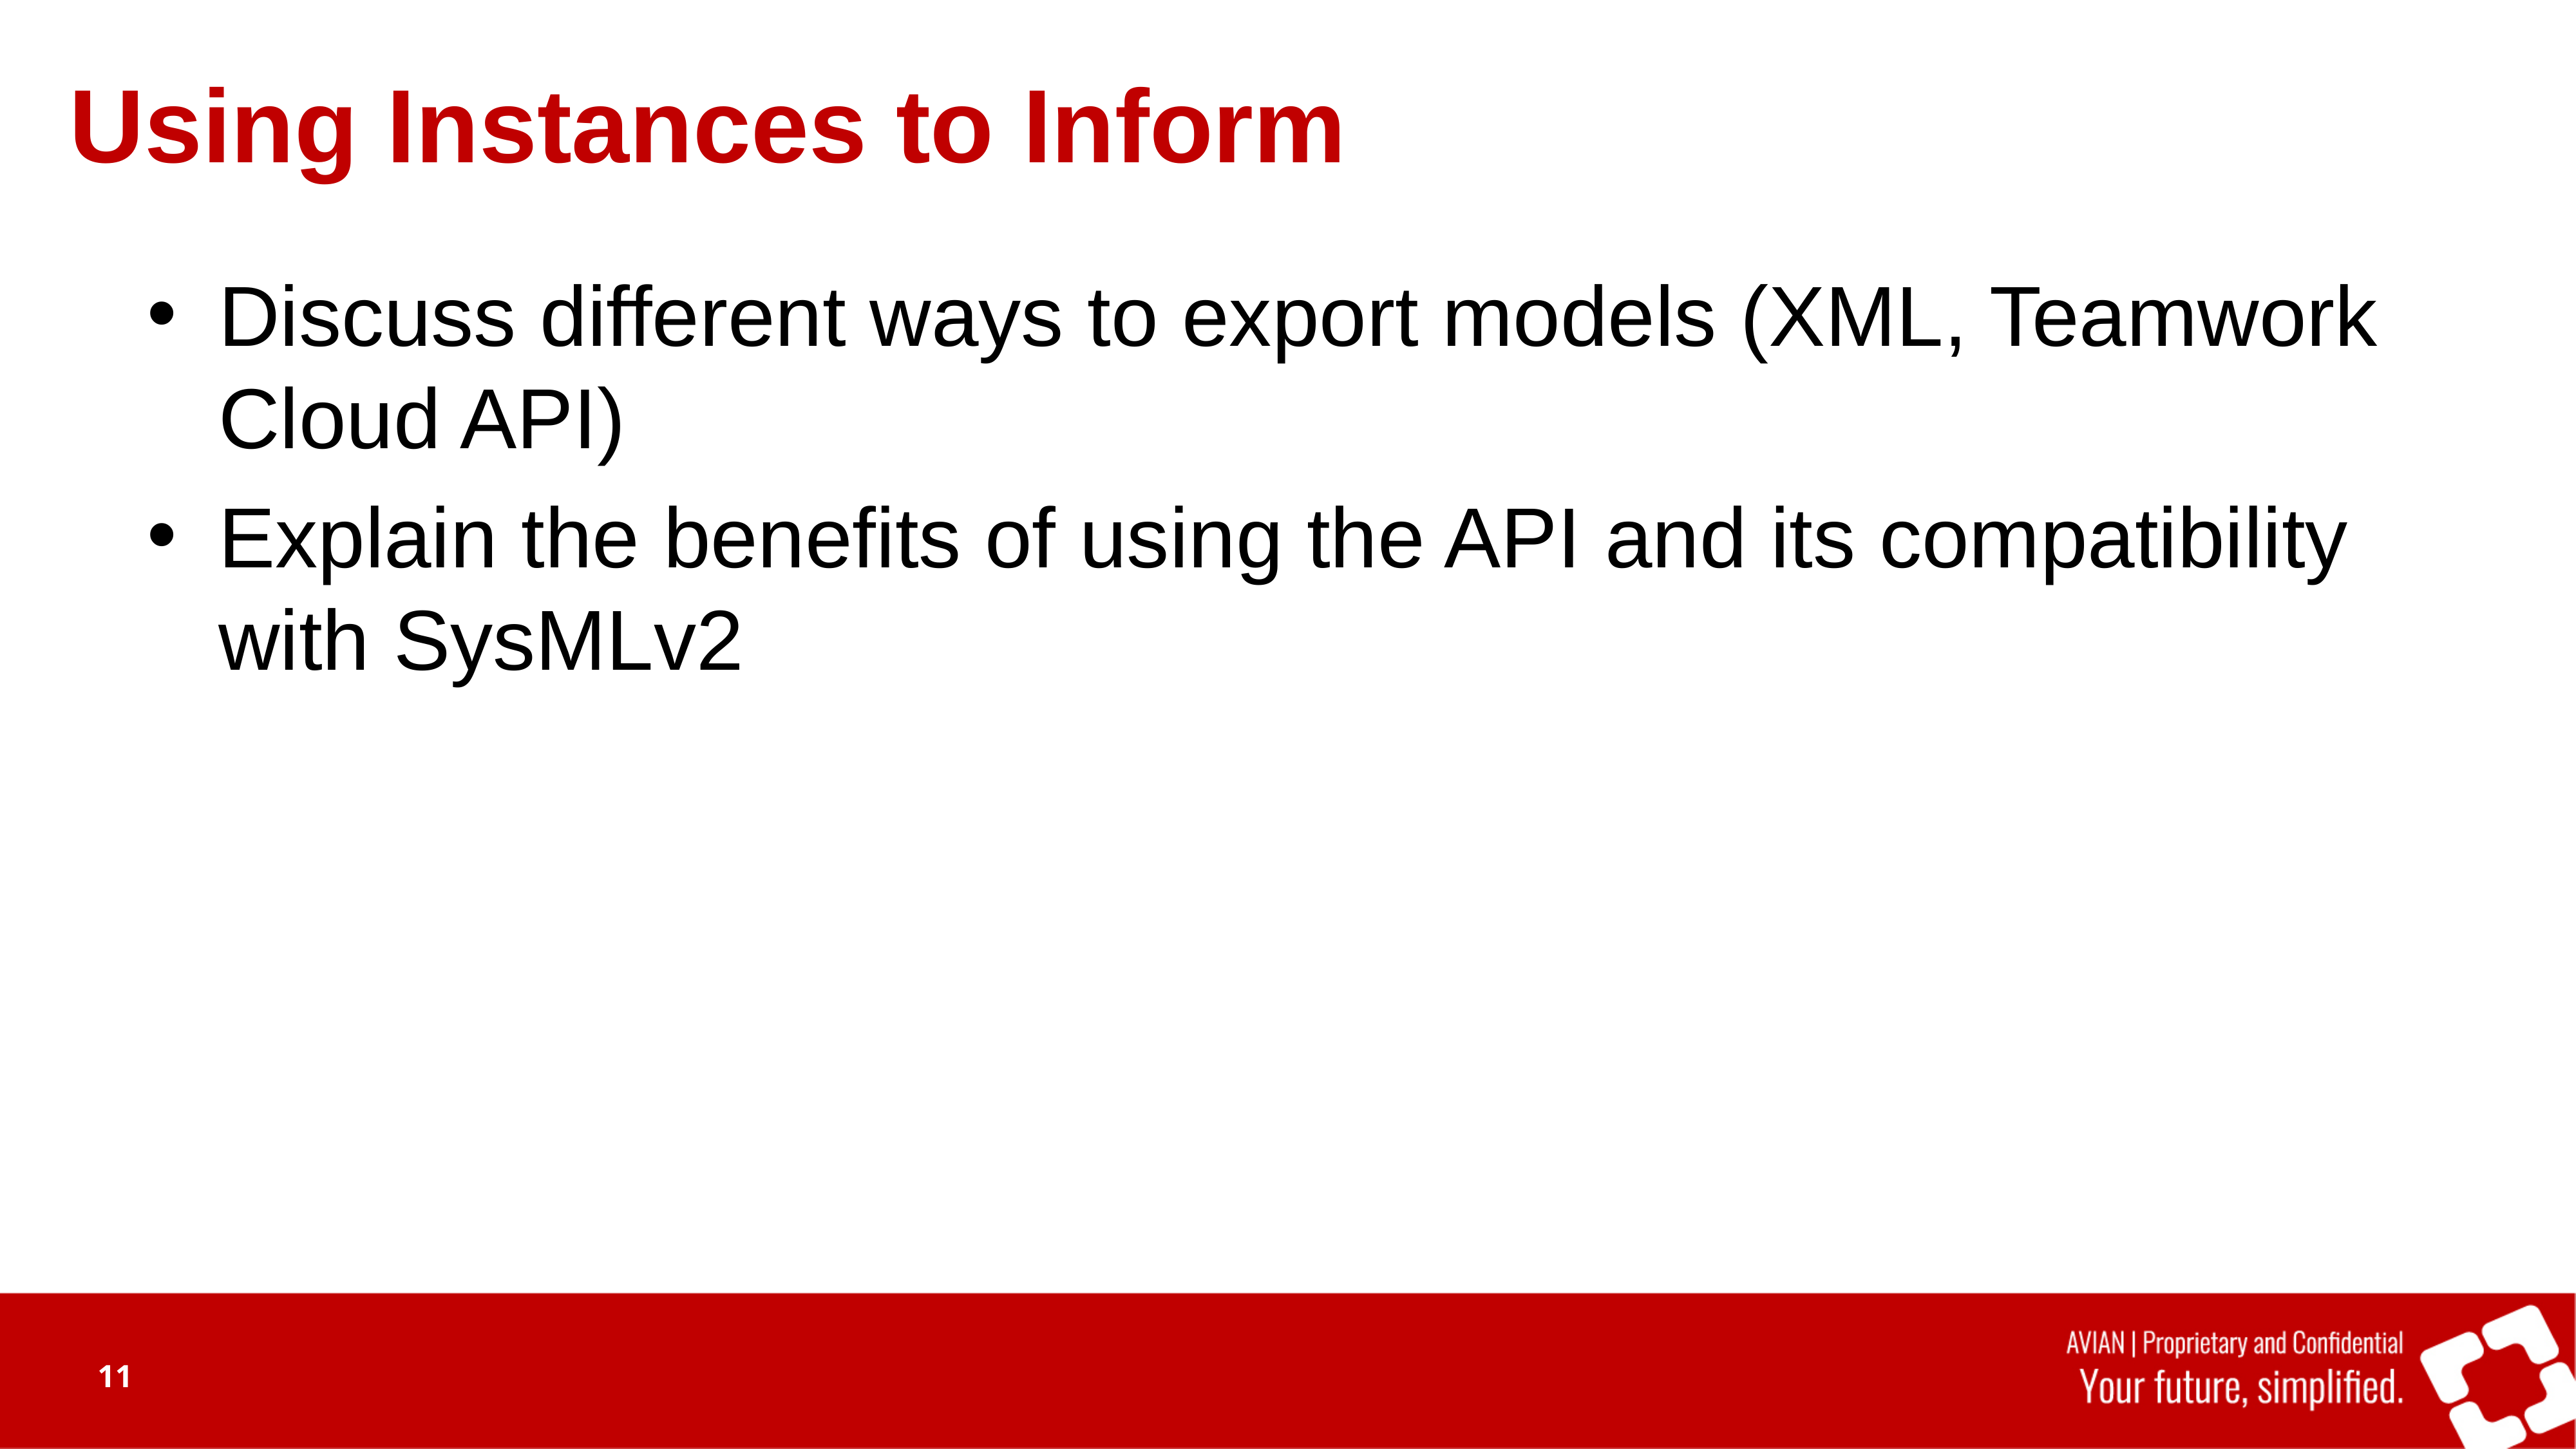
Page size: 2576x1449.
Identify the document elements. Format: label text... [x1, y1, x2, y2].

picture [0, 1293, 2576, 1449]
slide_number 11 [58, 1335, 172, 1421]
list Discuss different ways to export models (XML, Teamwork Cloud API) Explain the benefits of using the API and its compatibility with SysMLv2 [137, 256, 2456, 1212]
title Using Instances to Inform [58, 0, 2377, 242]
